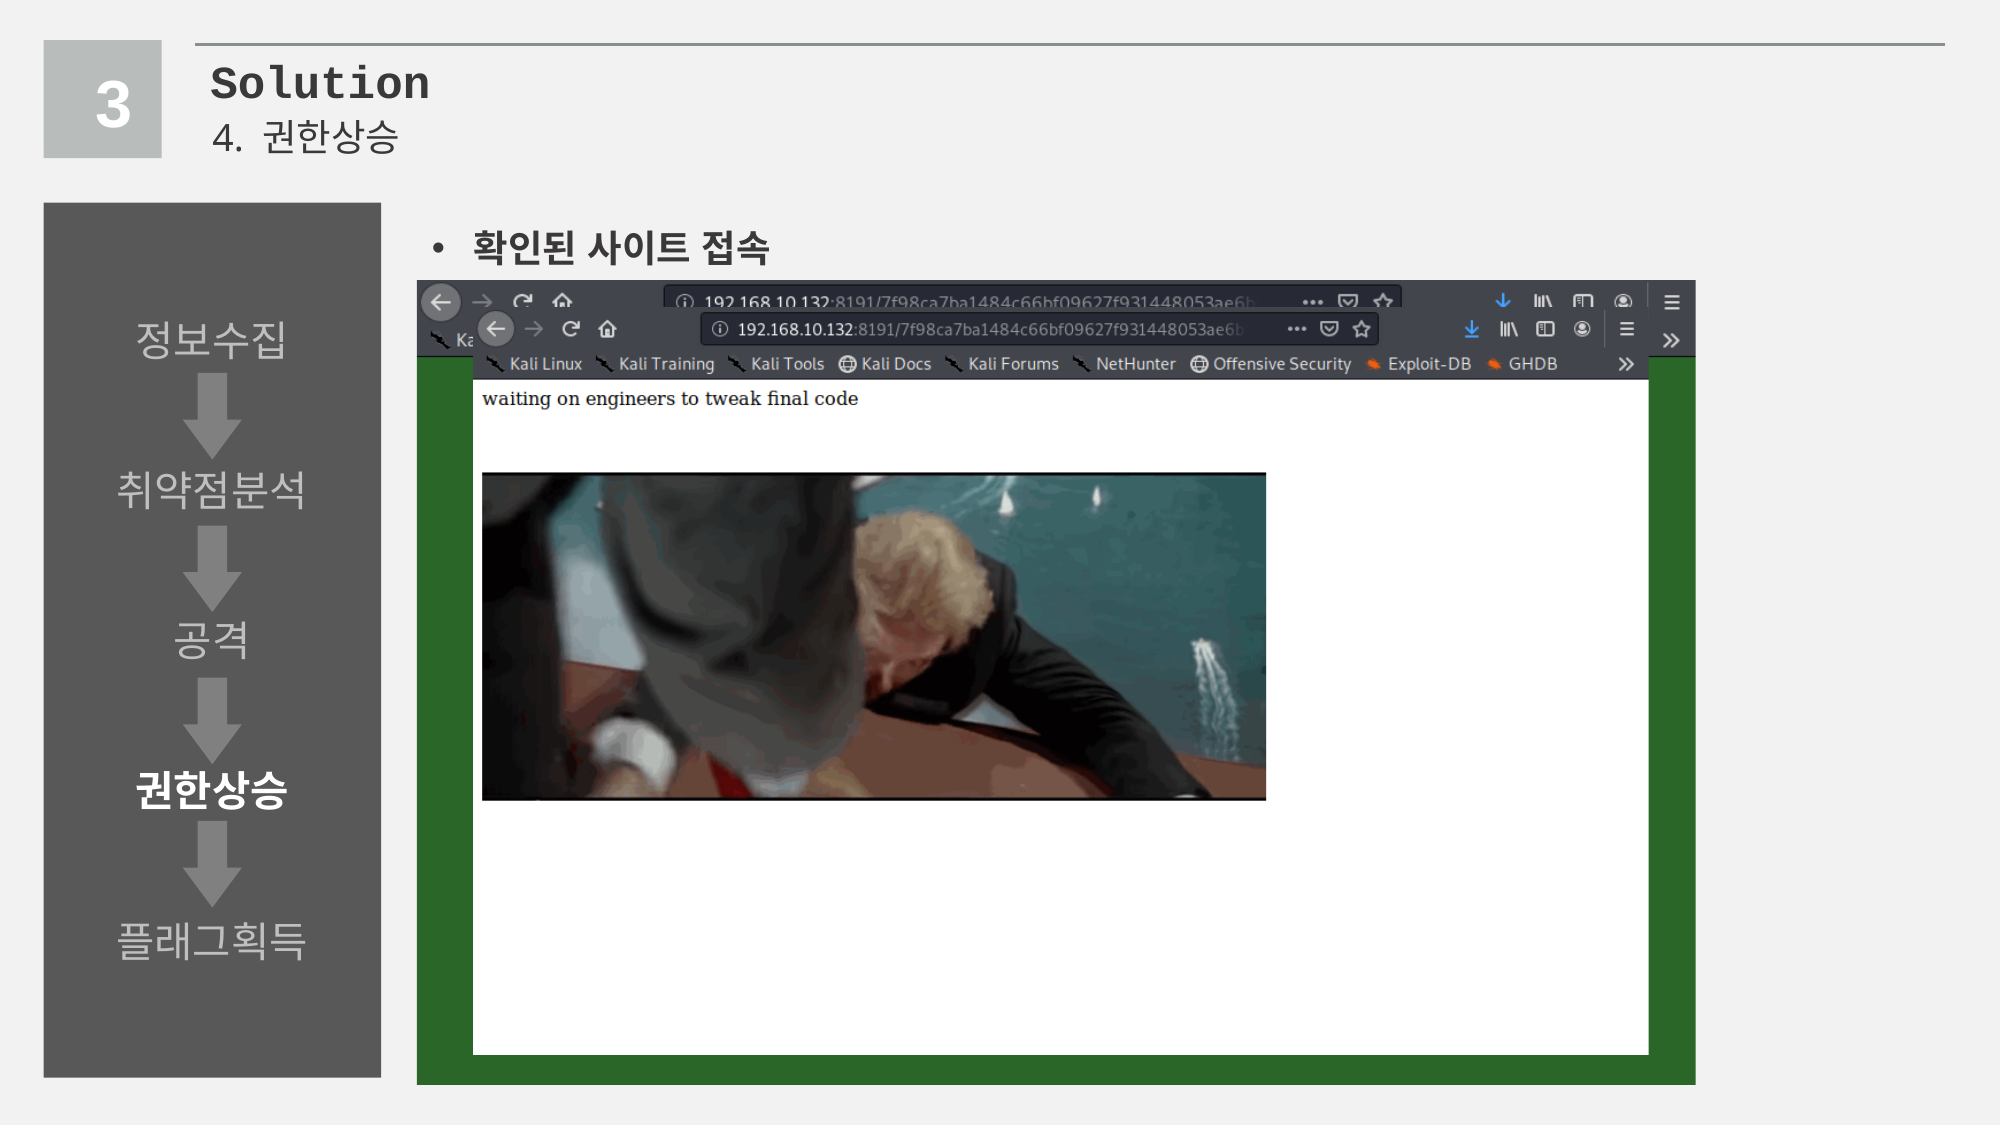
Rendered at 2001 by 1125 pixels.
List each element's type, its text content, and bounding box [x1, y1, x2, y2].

text_box Solution [195, 75, 446, 116]
text_box [0, 0, 2000, 75]
text_box 3 [80, 75, 123, 148]
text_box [43, 202, 382, 1078]
text_box [42, 75, 163, 159]
text_box 확인된 사이트 접속 [382, 217, 1163, 278]
text_box 4. 권한상승 [197, 106, 416, 166]
picture [416, 280, 1696, 1085]
